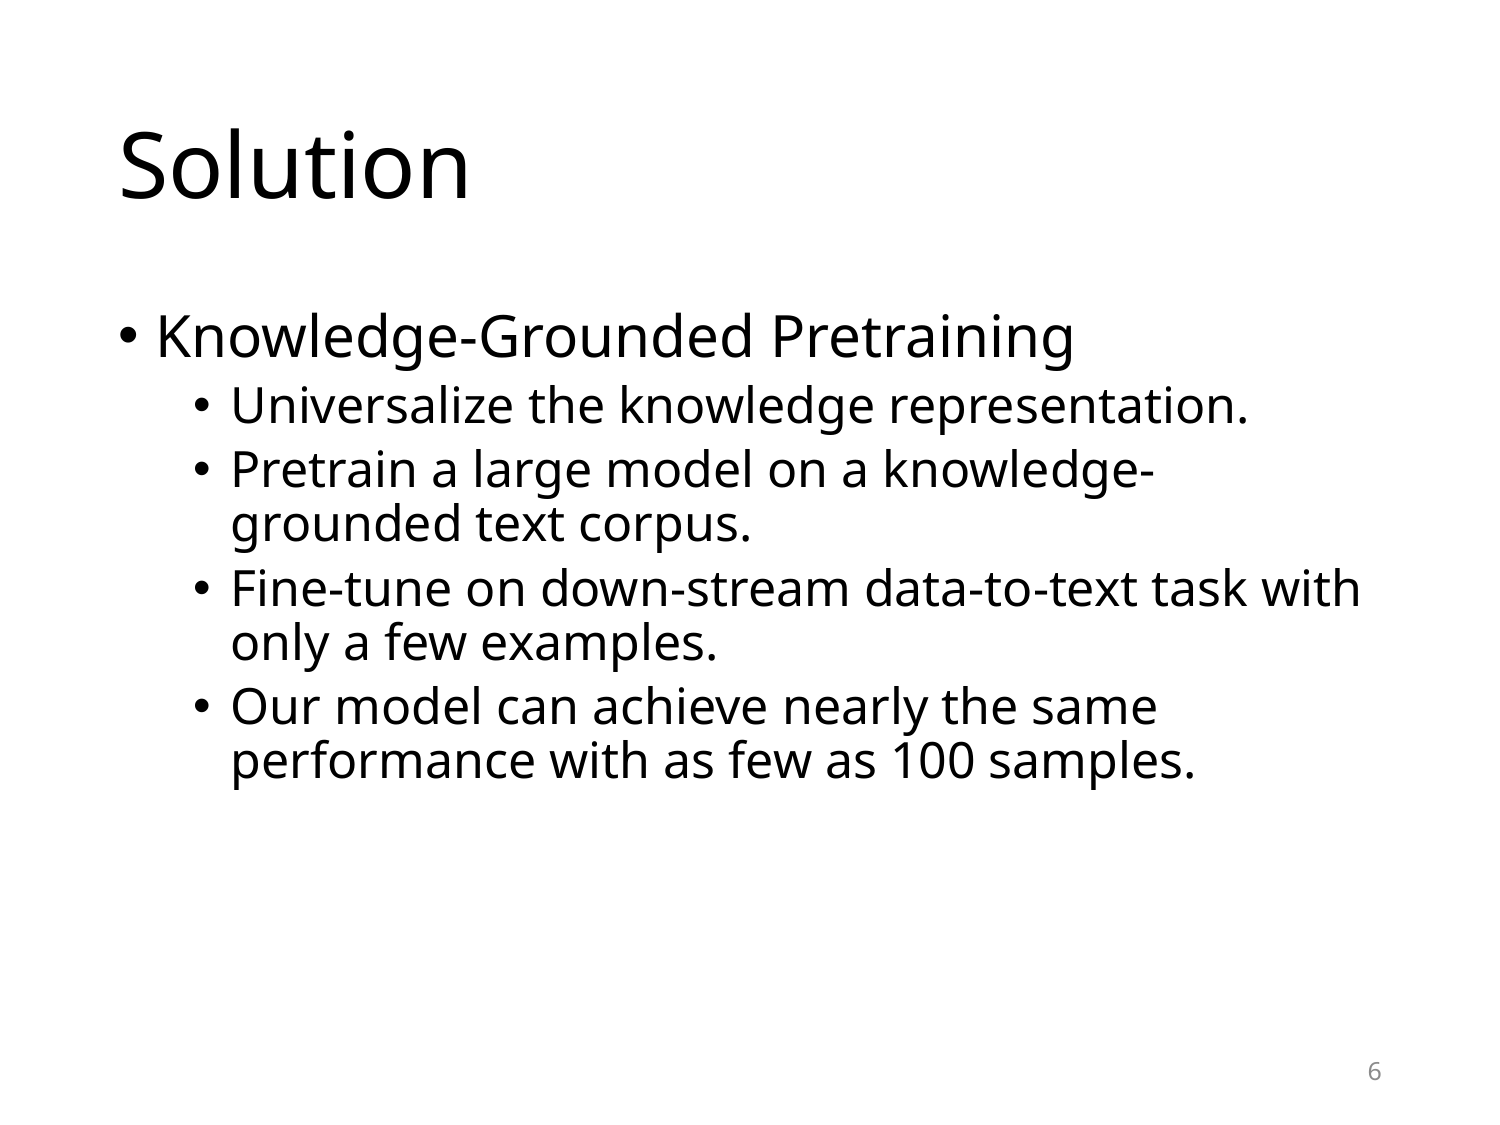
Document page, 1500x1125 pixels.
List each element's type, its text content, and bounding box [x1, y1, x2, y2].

title Solution [103, 59, 1397, 278]
list Knowledge-Grounded Pretraining Universalize the knowledge representation. Pretrain a large model on a knowledge-grounded text corpus. Fine-tune on down-stream data-to-text task with only a few examples. Our model can achieve nearly the same performance with as few as 100 samples. [103, 299, 1397, 1014]
slide_number 6 [1059, 1042, 1397, 1103]
